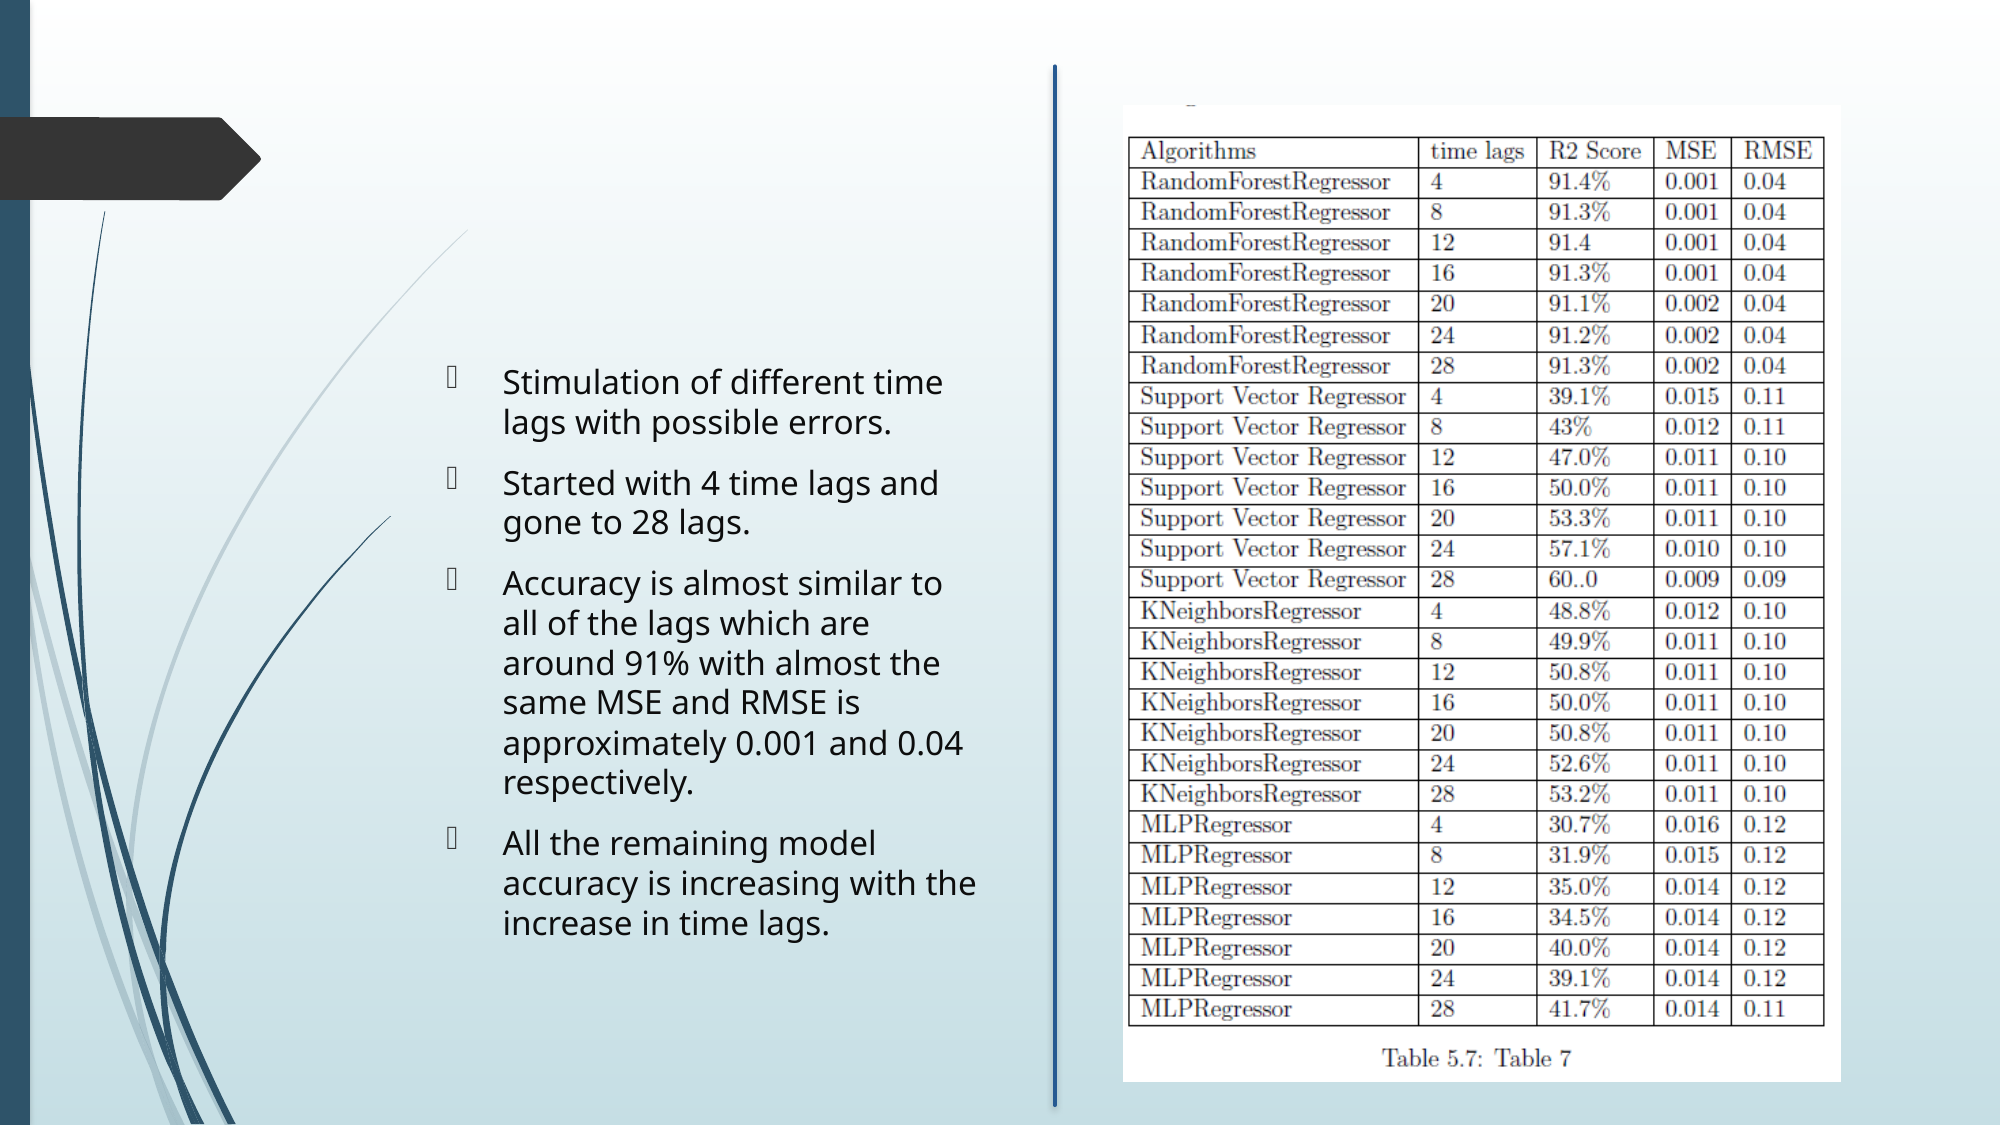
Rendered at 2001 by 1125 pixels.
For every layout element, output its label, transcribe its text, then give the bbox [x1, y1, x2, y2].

list Stimulation of different time lags with possible errors. Started with 4 time lags and gone to 28 lags. Accuracy is almost similar to all of the lags which are around 91% with almost the same MSE and RMSE is approximately 0.001 and 0.04 respectively. All the remaining model accuracy is increasing with the increase in time lags. [431, 353, 1000, 974]
picture [1123, 105, 1842, 1082]
